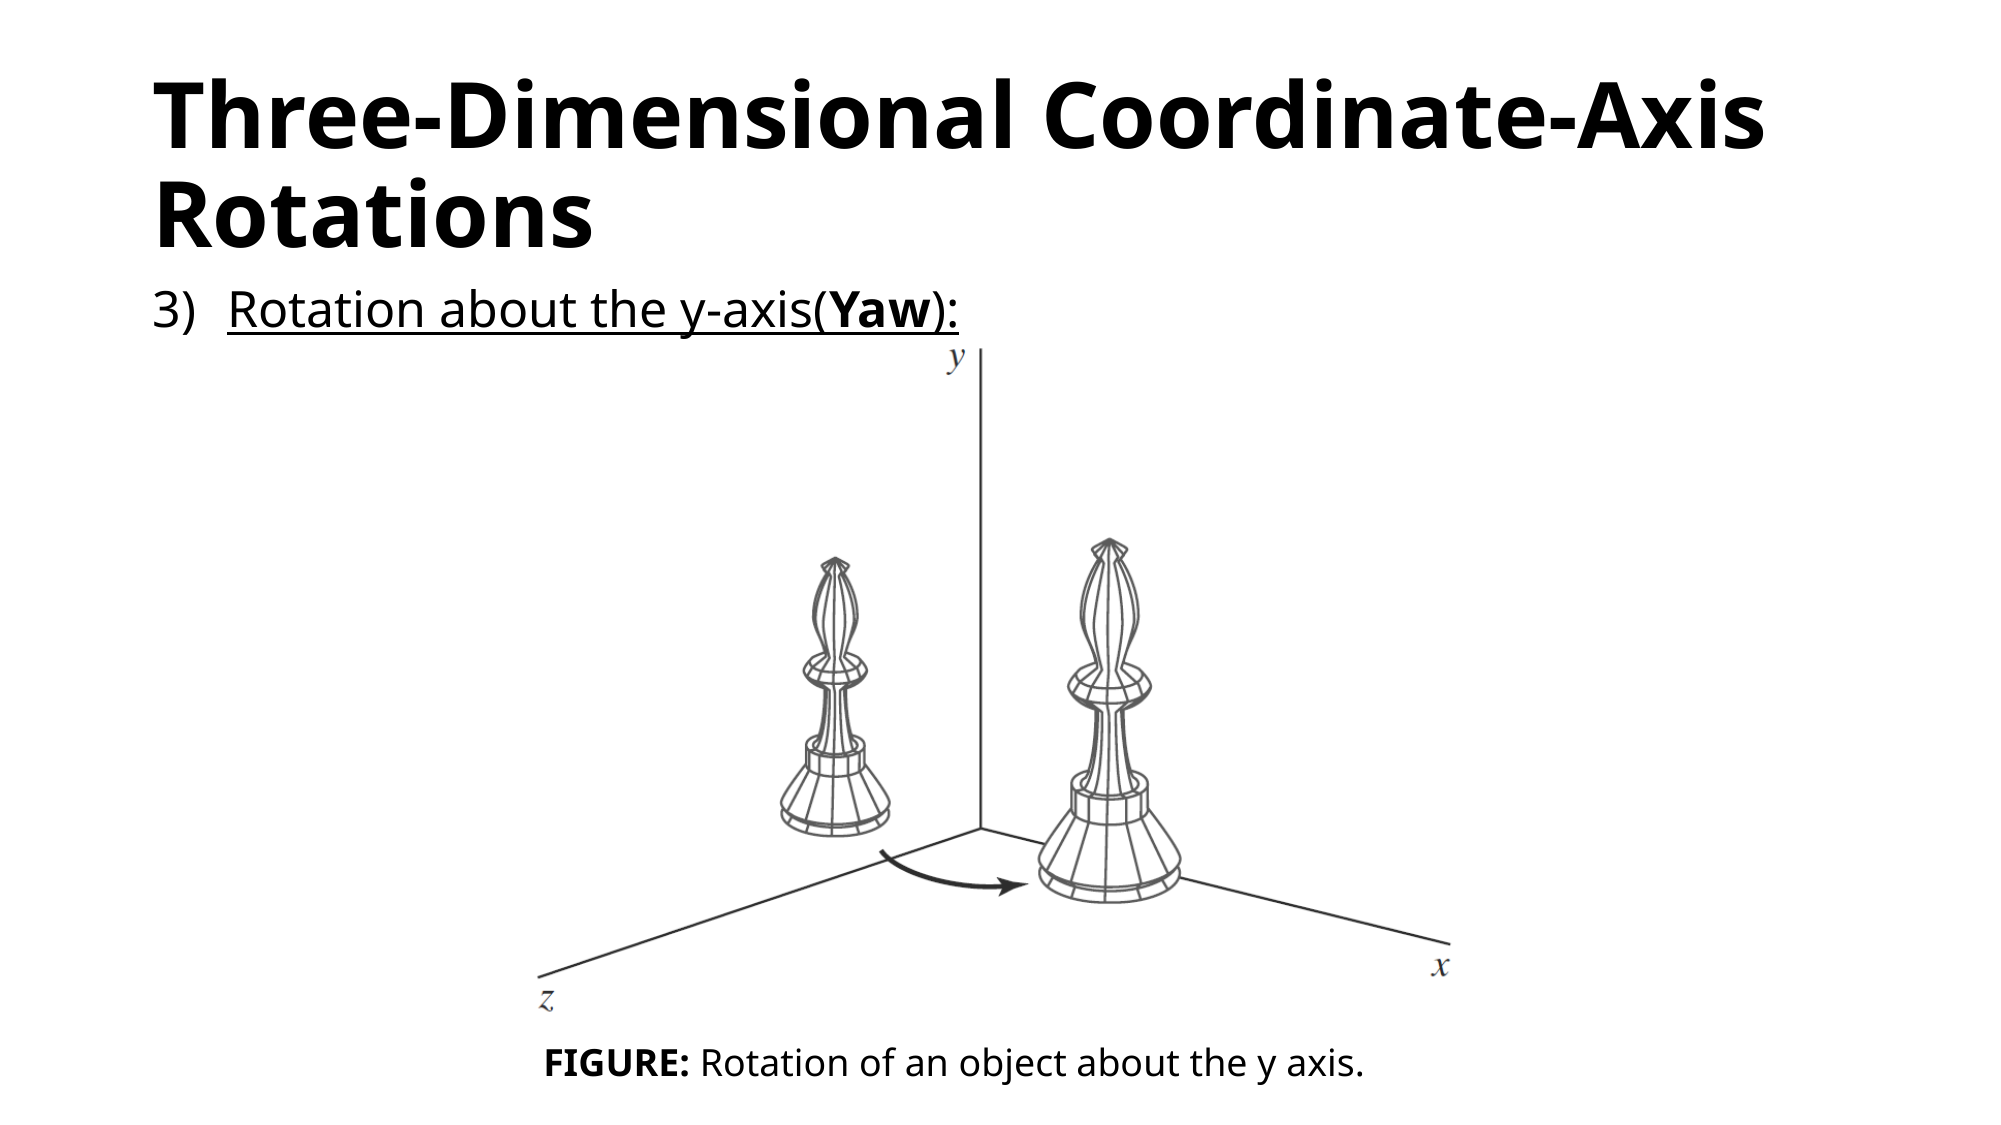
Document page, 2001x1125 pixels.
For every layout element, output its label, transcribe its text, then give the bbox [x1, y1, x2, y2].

text_box FIGURE: Rotation of an object about the y axis. [528, 1031, 1501, 1092]
title Three-Dimensional Coordinate-Axis Rotations [137, 59, 1863, 277]
list Rotation about the y-axis(Yaw): [137, 277, 1863, 1125]
picture [528, 343, 1472, 1027]
